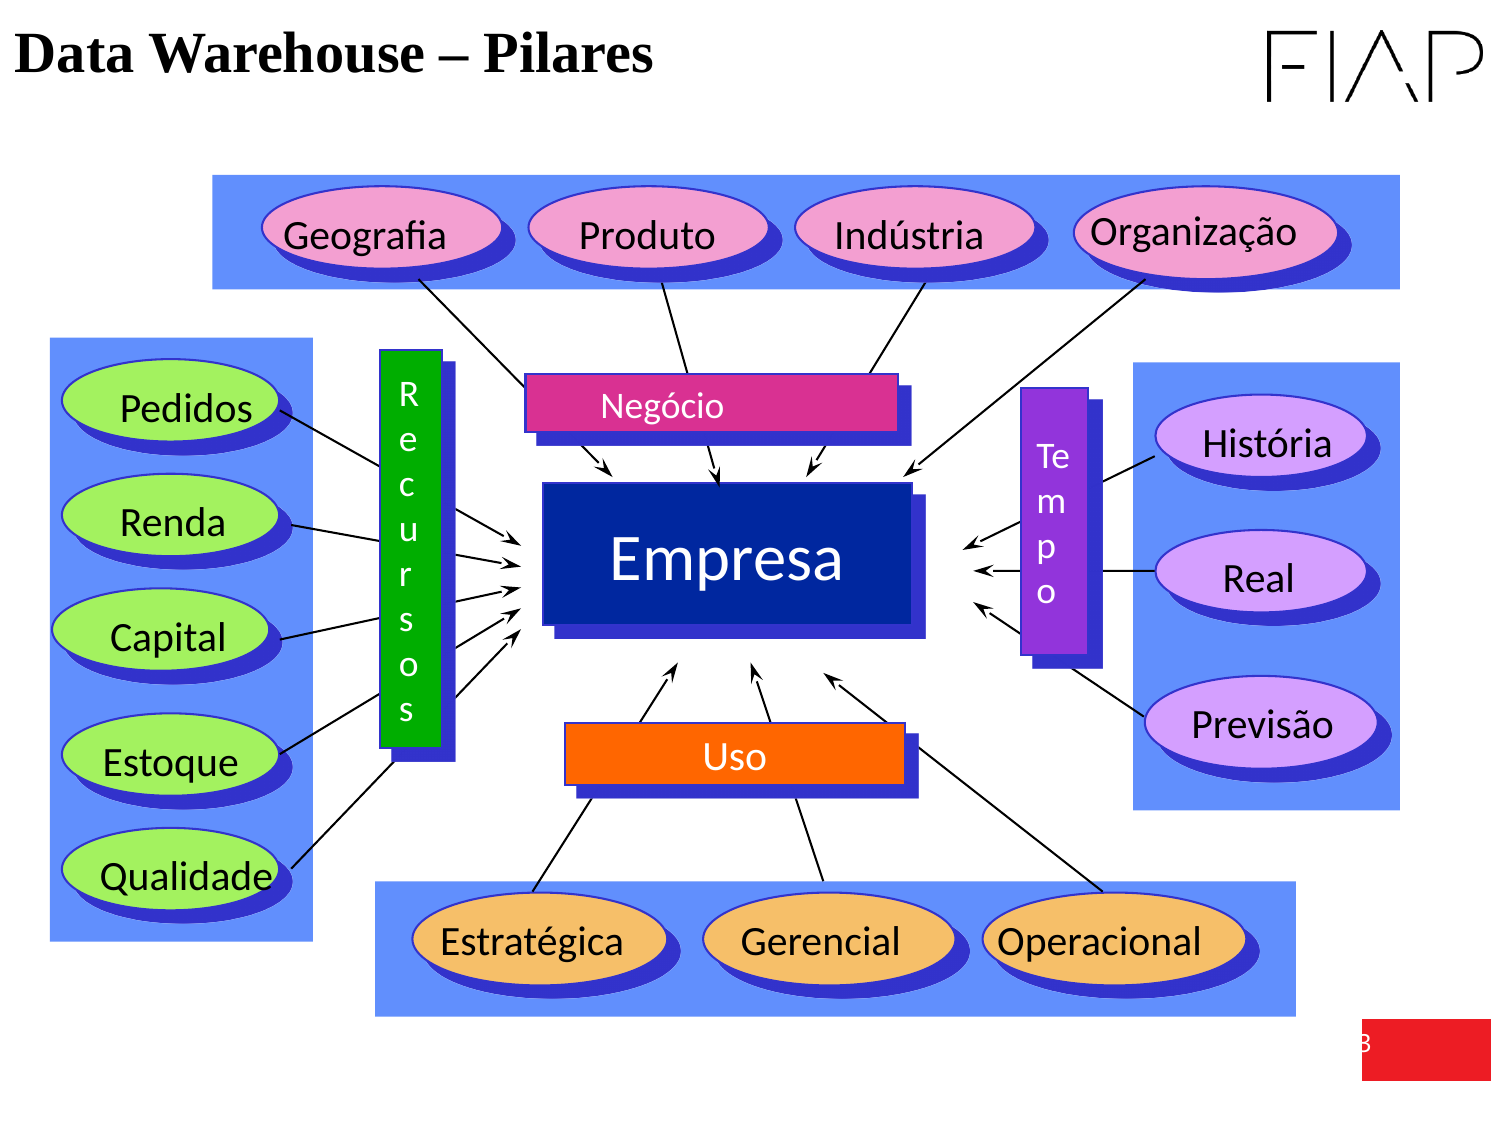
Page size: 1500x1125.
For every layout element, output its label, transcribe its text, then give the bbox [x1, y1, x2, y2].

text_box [49, 337, 522, 942]
picture [1362, 1019, 1491, 1081]
picture [1267, 30, 1483, 102]
text_box Empresa [542, 497, 912, 626]
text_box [374, 662, 1297, 1017]
title Data Warehouse – Pilares [0, 7, 1172, 127]
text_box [212, 174, 1401, 488]
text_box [962, 362, 1401, 811]
